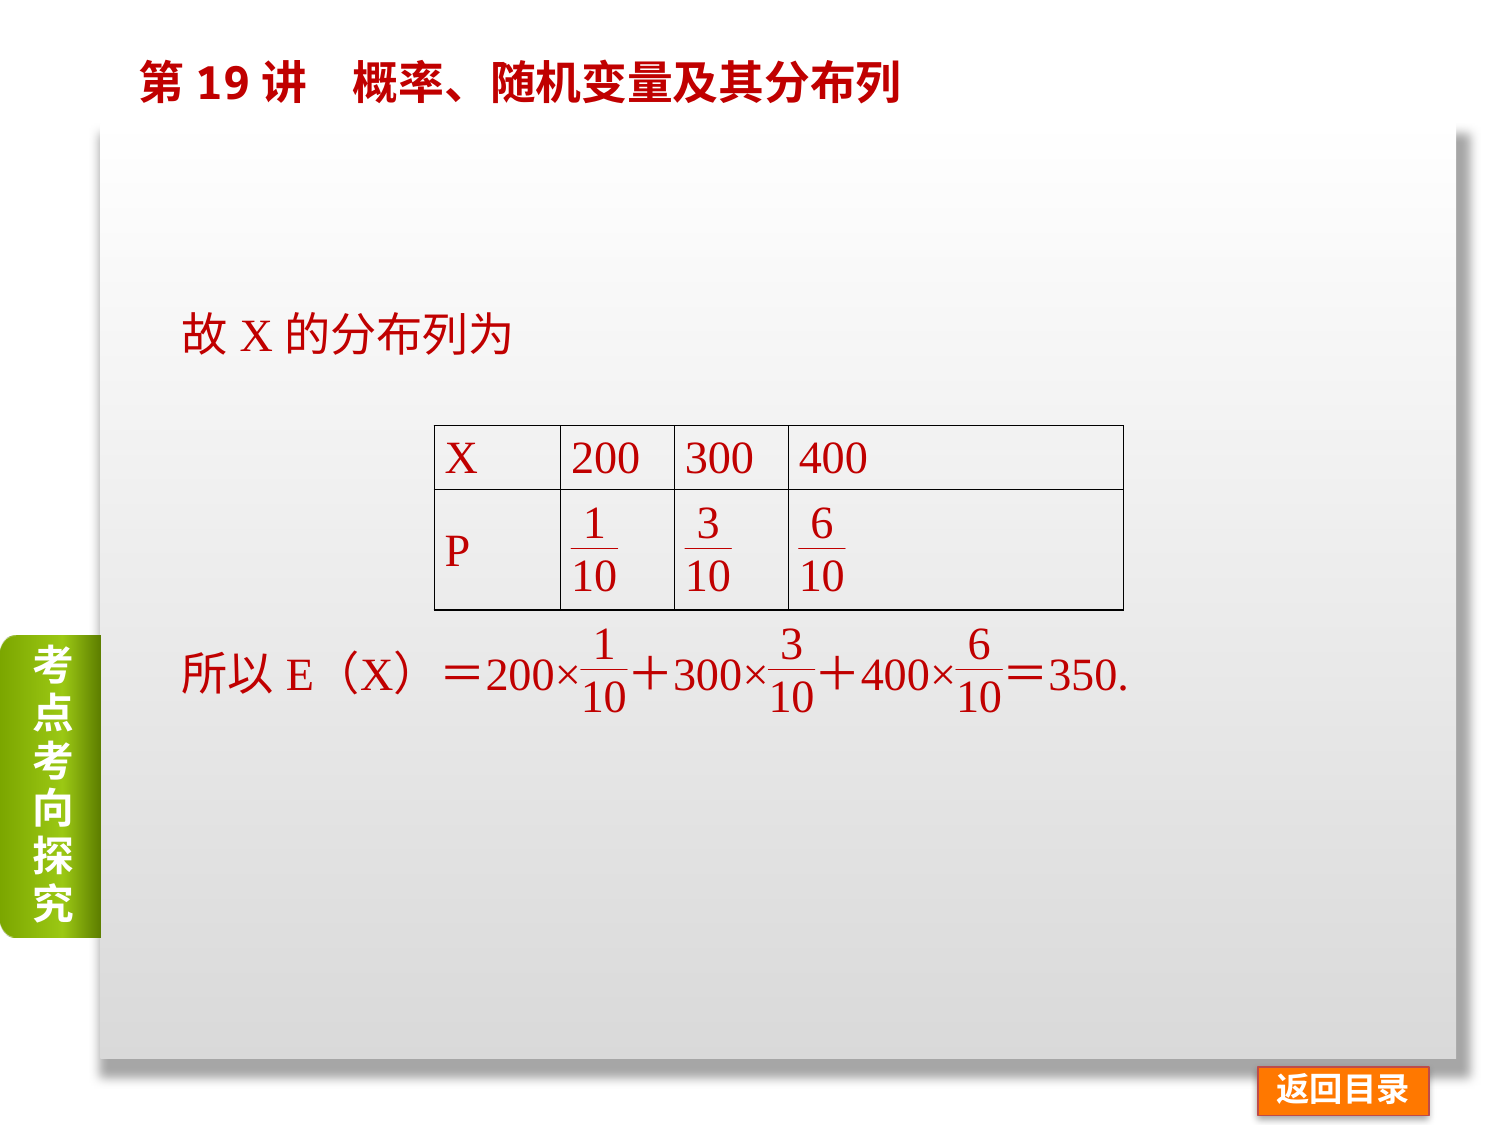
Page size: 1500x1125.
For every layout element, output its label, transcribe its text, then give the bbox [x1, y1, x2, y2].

text_box 返回目录 [1391, 1066, 1430, 1116]
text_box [170, 305, 1387, 1116]
text_box 第19讲 概率、随机变量及其分布列 [123, 42, 1223, 121]
picture [0, 635, 101, 939]
